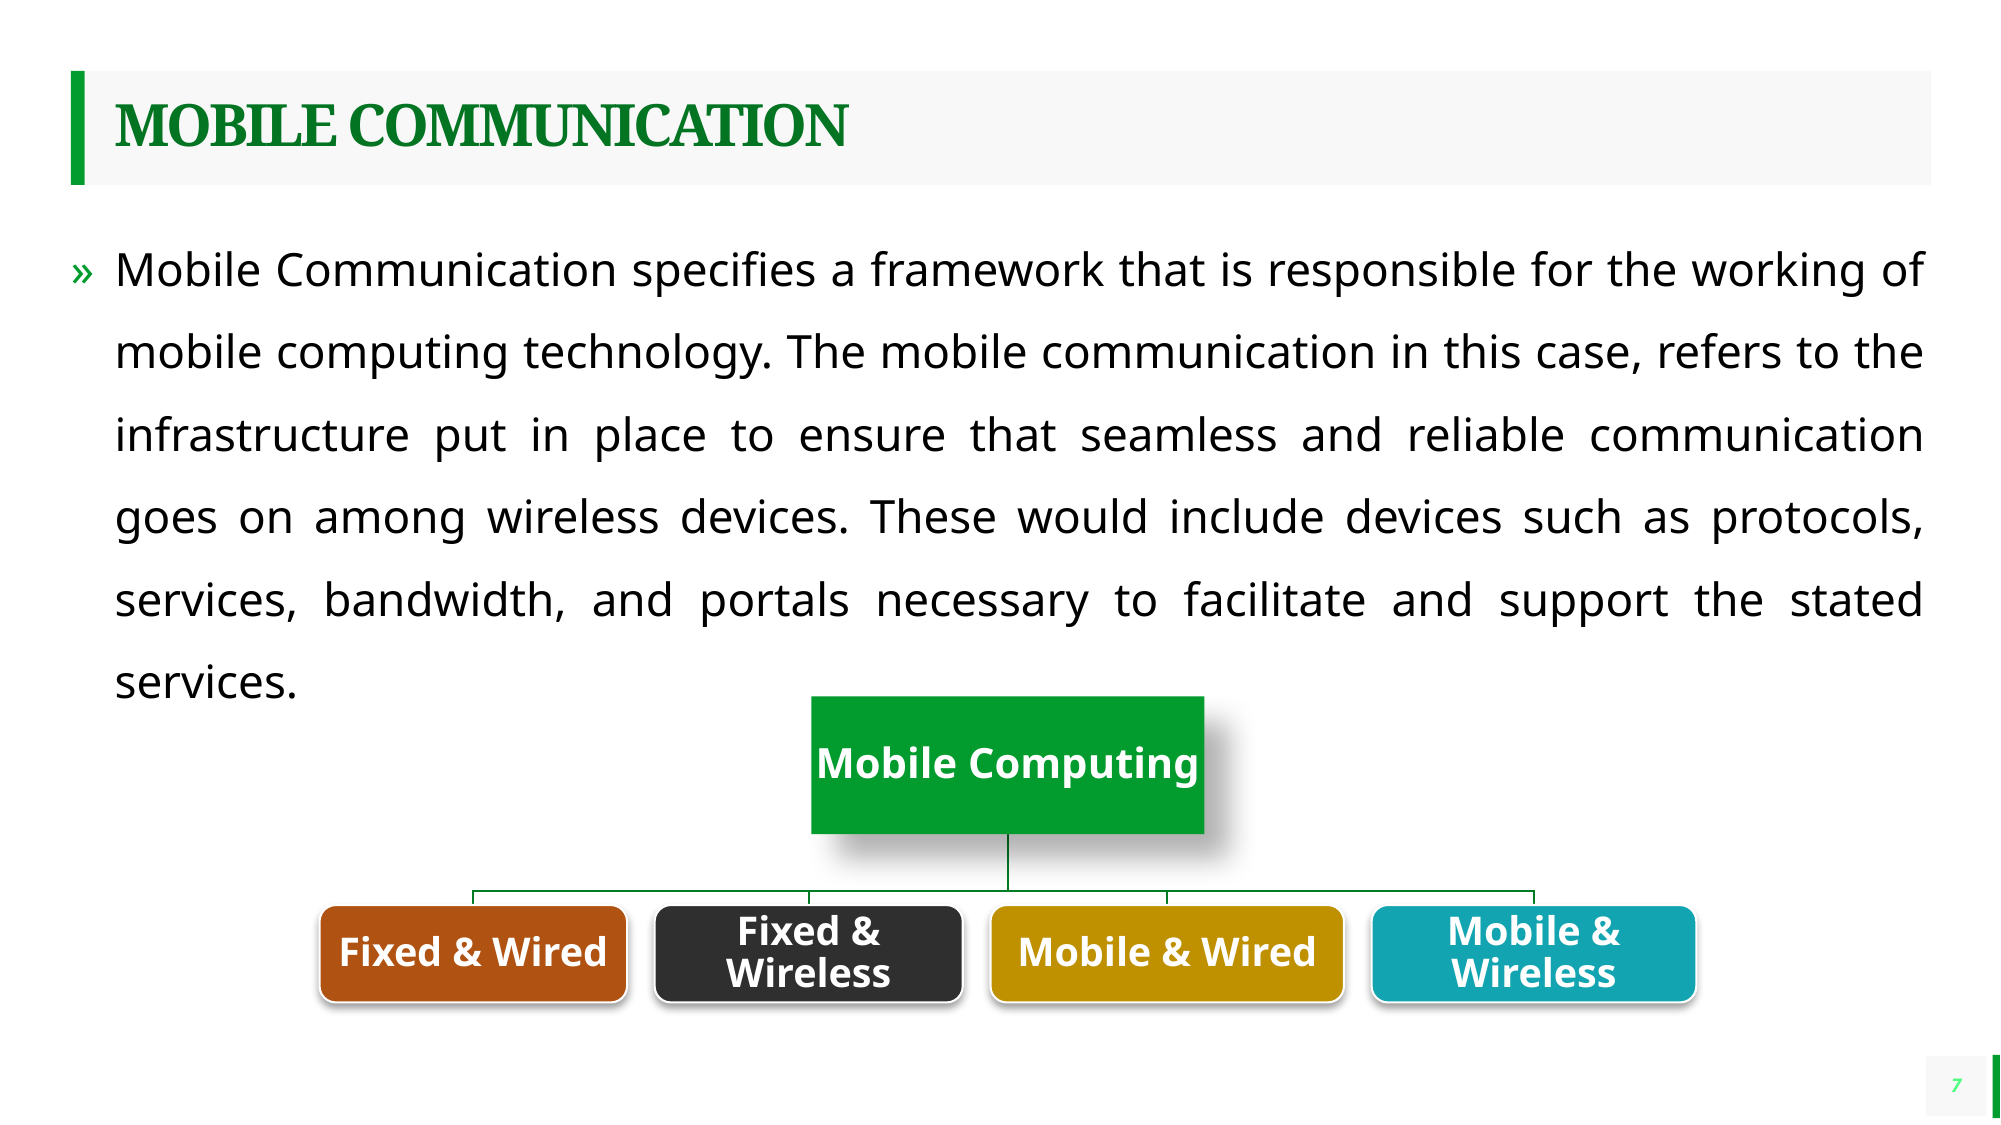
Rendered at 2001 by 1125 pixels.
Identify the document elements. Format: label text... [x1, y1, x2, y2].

slide_number 7 [1925, 1056, 1987, 1117]
title MOBILE COMMUNICATION [84, 70, 1932, 185]
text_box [318, 625, 1698, 1117]
list Mobile Communication specifies a framework that is responsible for the working of mobile computing technology. The mobile communication in this case, refers to the infrastructure put in place to ensure that seamless and reliable communication goes on among wireless devices. These would include devices such as protocols, services, bandwidth, and portals necessary to facilitate and support the stated services. [70, 213, 1926, 1083]
